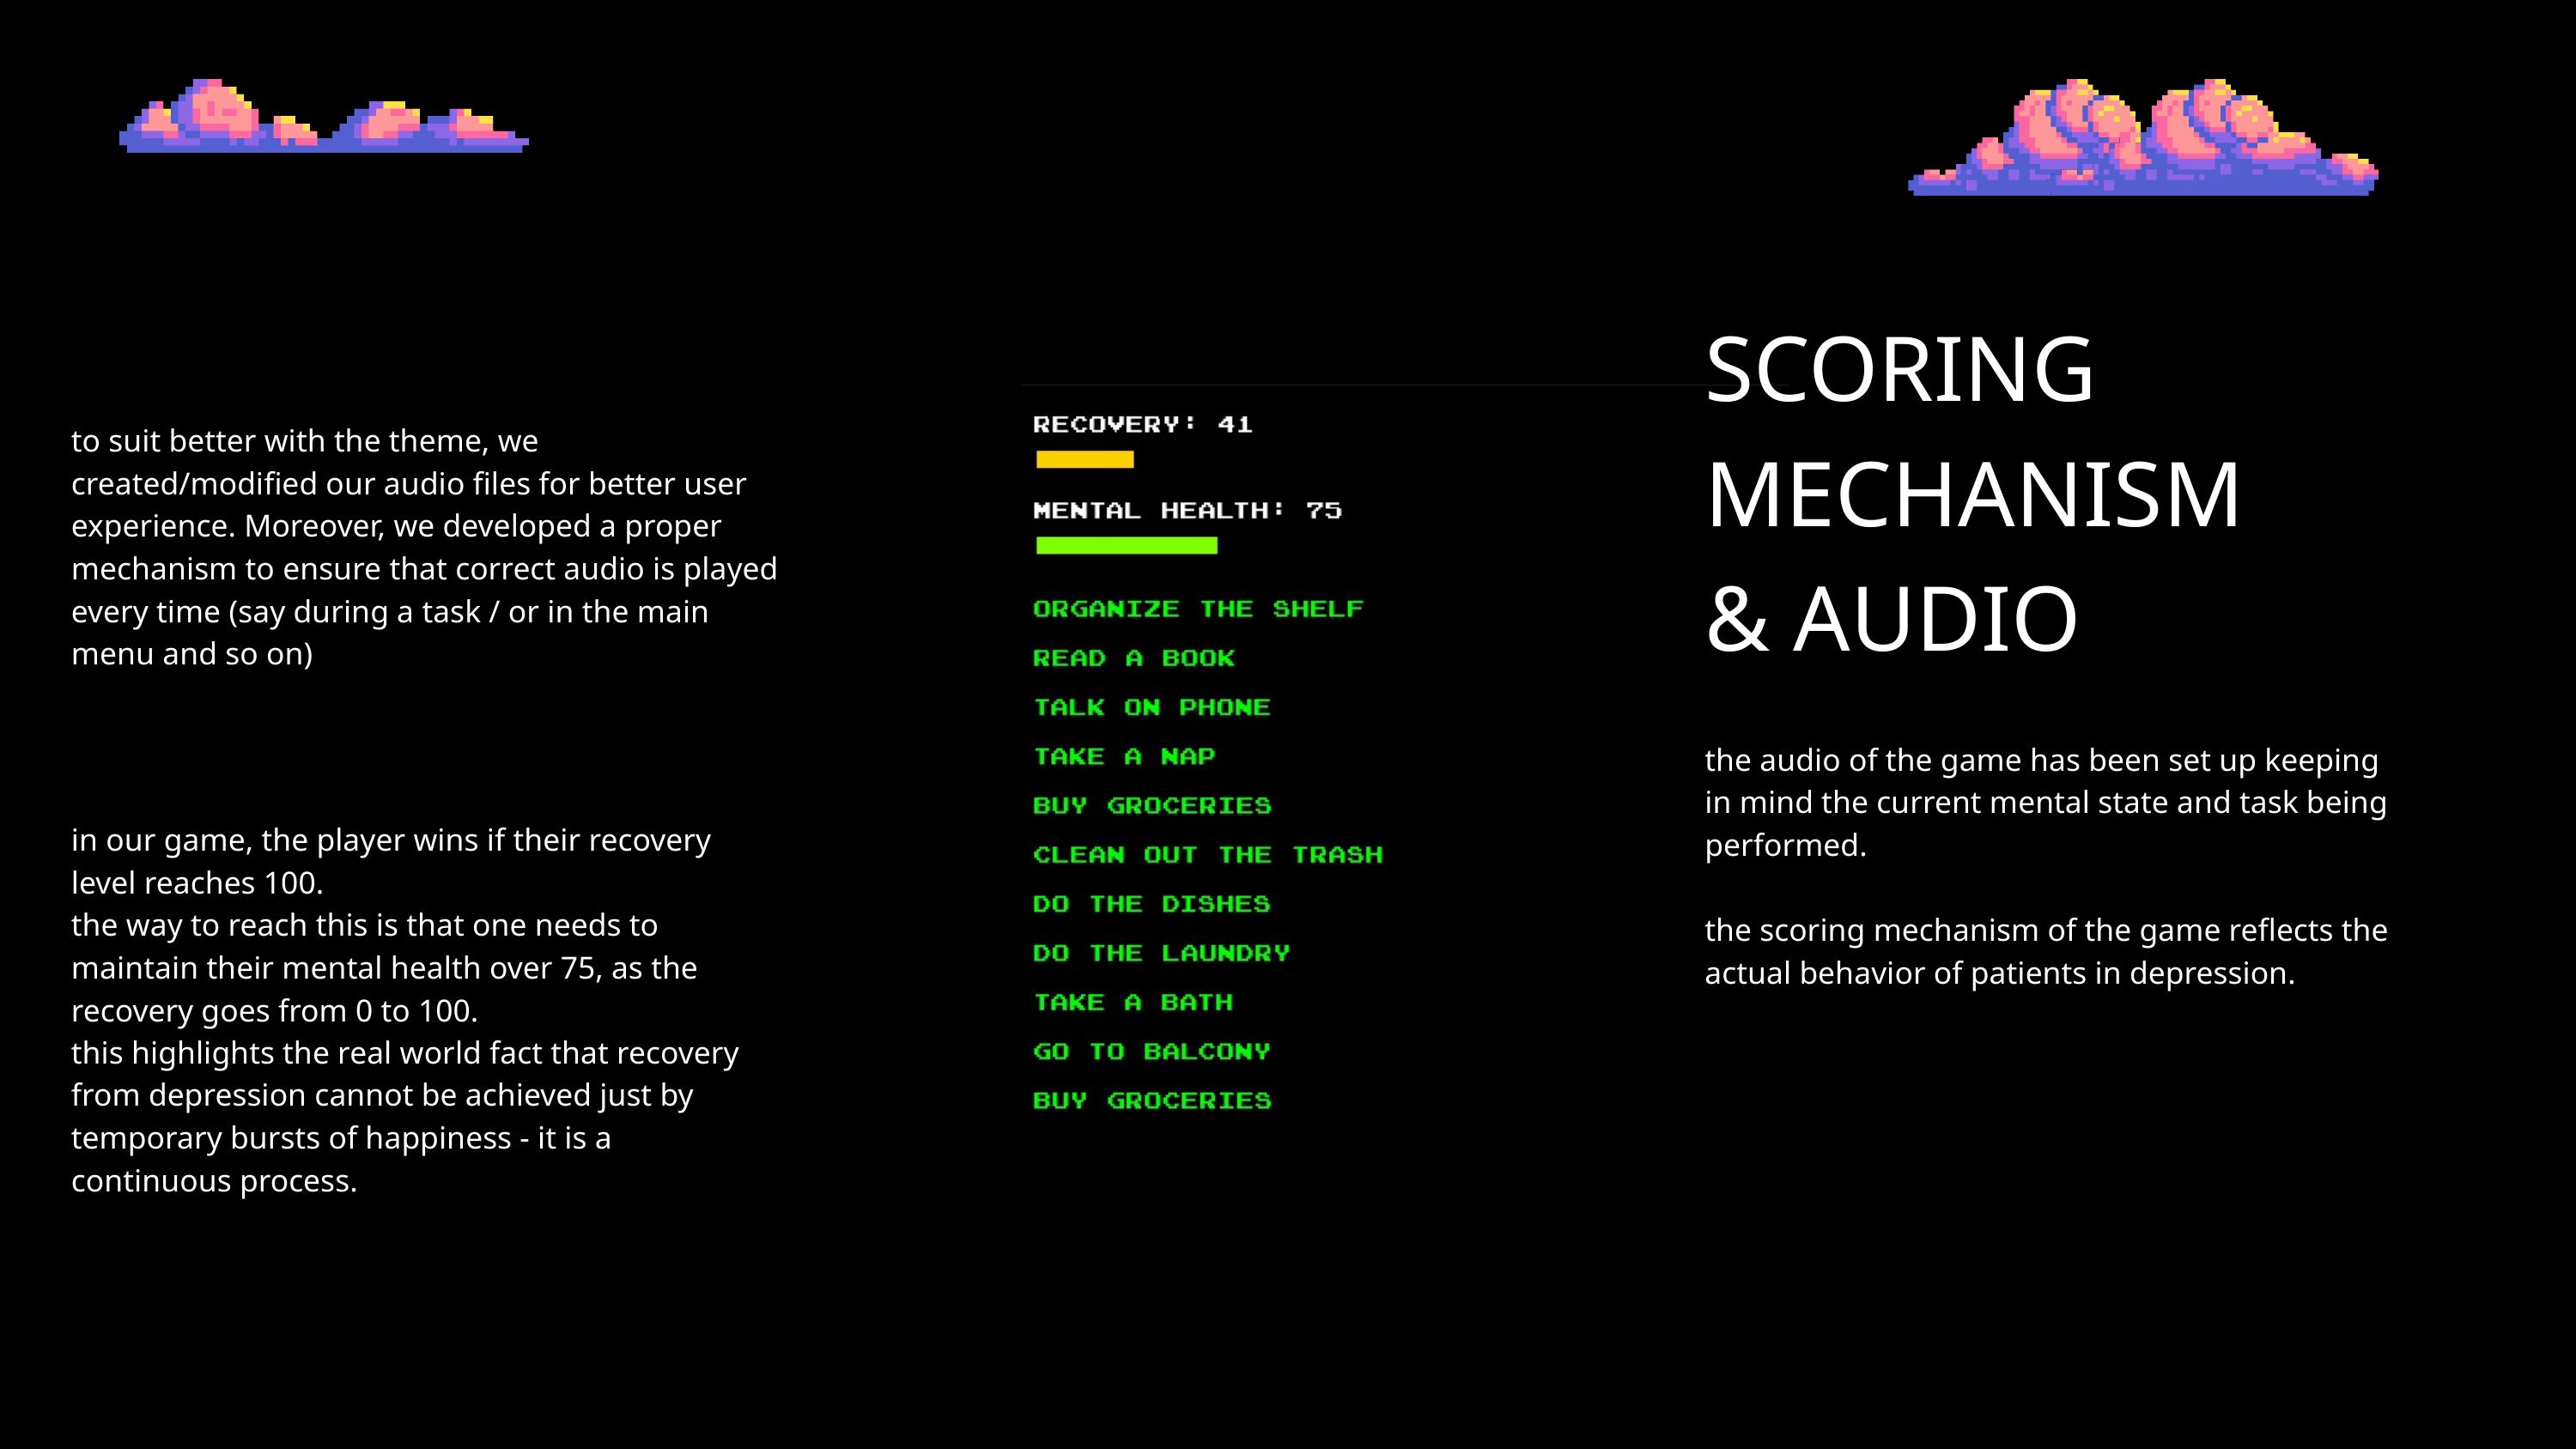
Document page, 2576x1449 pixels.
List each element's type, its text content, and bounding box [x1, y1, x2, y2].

text_box [2045, 79, 2379, 196]
text_box the audio of the game has been set up keeping in mind the current mental state and task being performed. the scoring mechanism of the game reflects the actual behavior of patients in depression. [1704, 734, 2414, 991]
text_box in our game, the player wins if their recovery level reaches 100. the way to reach this is that one needs to maintain their mental health over 75, as the recovery goes from 0 to 100. this highlights the real world fact that recovery from depression cannot be achieved just by temporary bursts of happiness - it is a continuous process. [70, 815, 780, 1198]
text_box to suit better with the theme, we created/modified our audio files for better user experience. Moreover, we developed a proper mechanism to ensure that correct audio is played every time (say during a task / or in the main menu and so on) [70, 415, 780, 671]
text_box [1021, 385, 1789, 1255]
text_box SCORING MECHANISM & AUDIO [1704, 294, 2429, 670]
text_box [1908, 79, 2045, 196]
text_box [119, 79, 530, 153]
